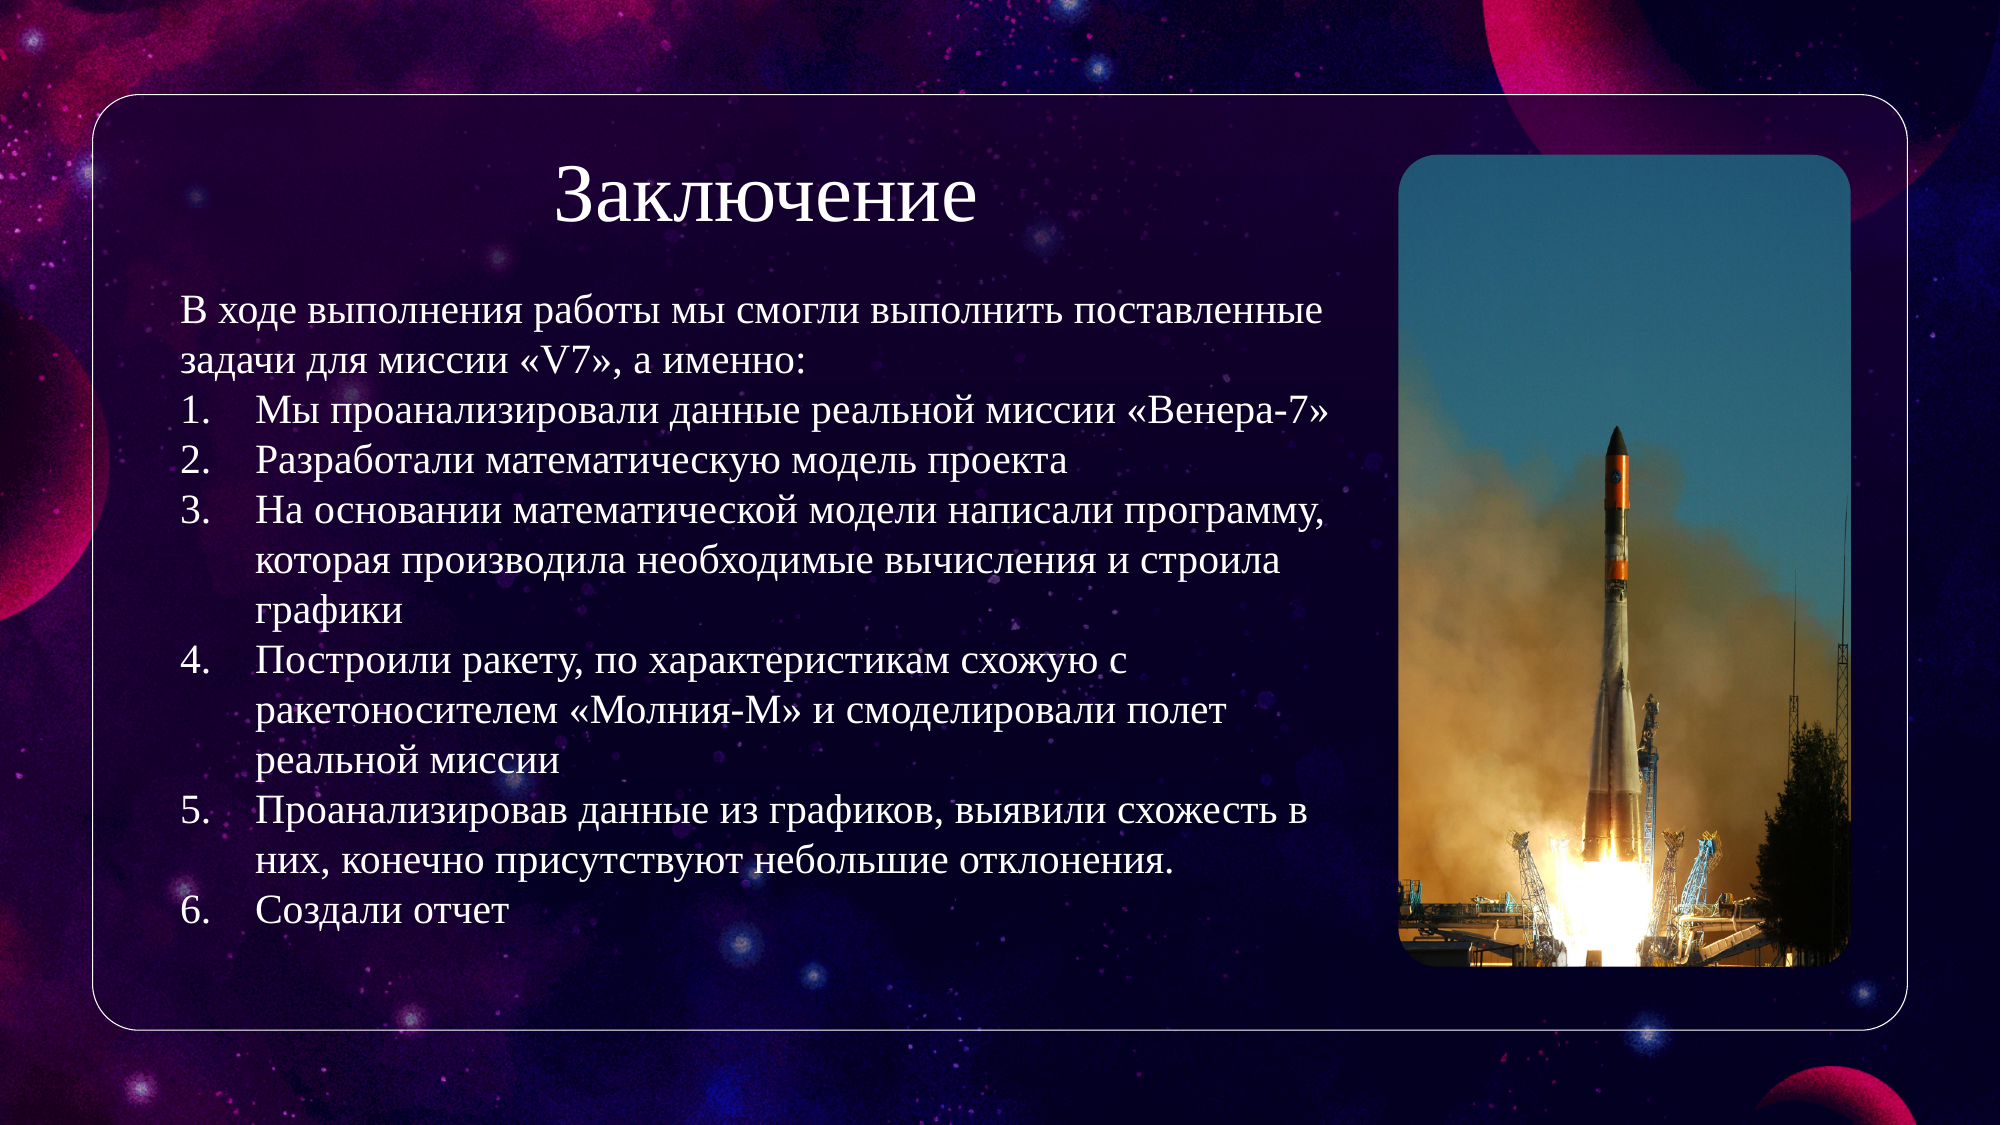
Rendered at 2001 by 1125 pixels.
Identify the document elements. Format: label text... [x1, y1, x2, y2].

picture [0, 0, 2000, 1125]
text_box В ходе выполнения работы мы смогли выполнить поставленные задачи для миссии «V7», а именно: Мы проанализировали данные реальной миссии «Венера-7» Разработали математическую модель проекта На основании математической модели написали программу, которая производила необходимые вычисления и строила графики Построили ракету, по характеристикам схожую с ракетоносителем «Молния-М» и смоделировали полет реальной миссии Проанализировав данные из графиков, выявили схожесть в них, конечно присутствуют небольшие отклонения. Создали отчет [165, 274, 1368, 940]
text_box Заключение [539, 130, 994, 246]
